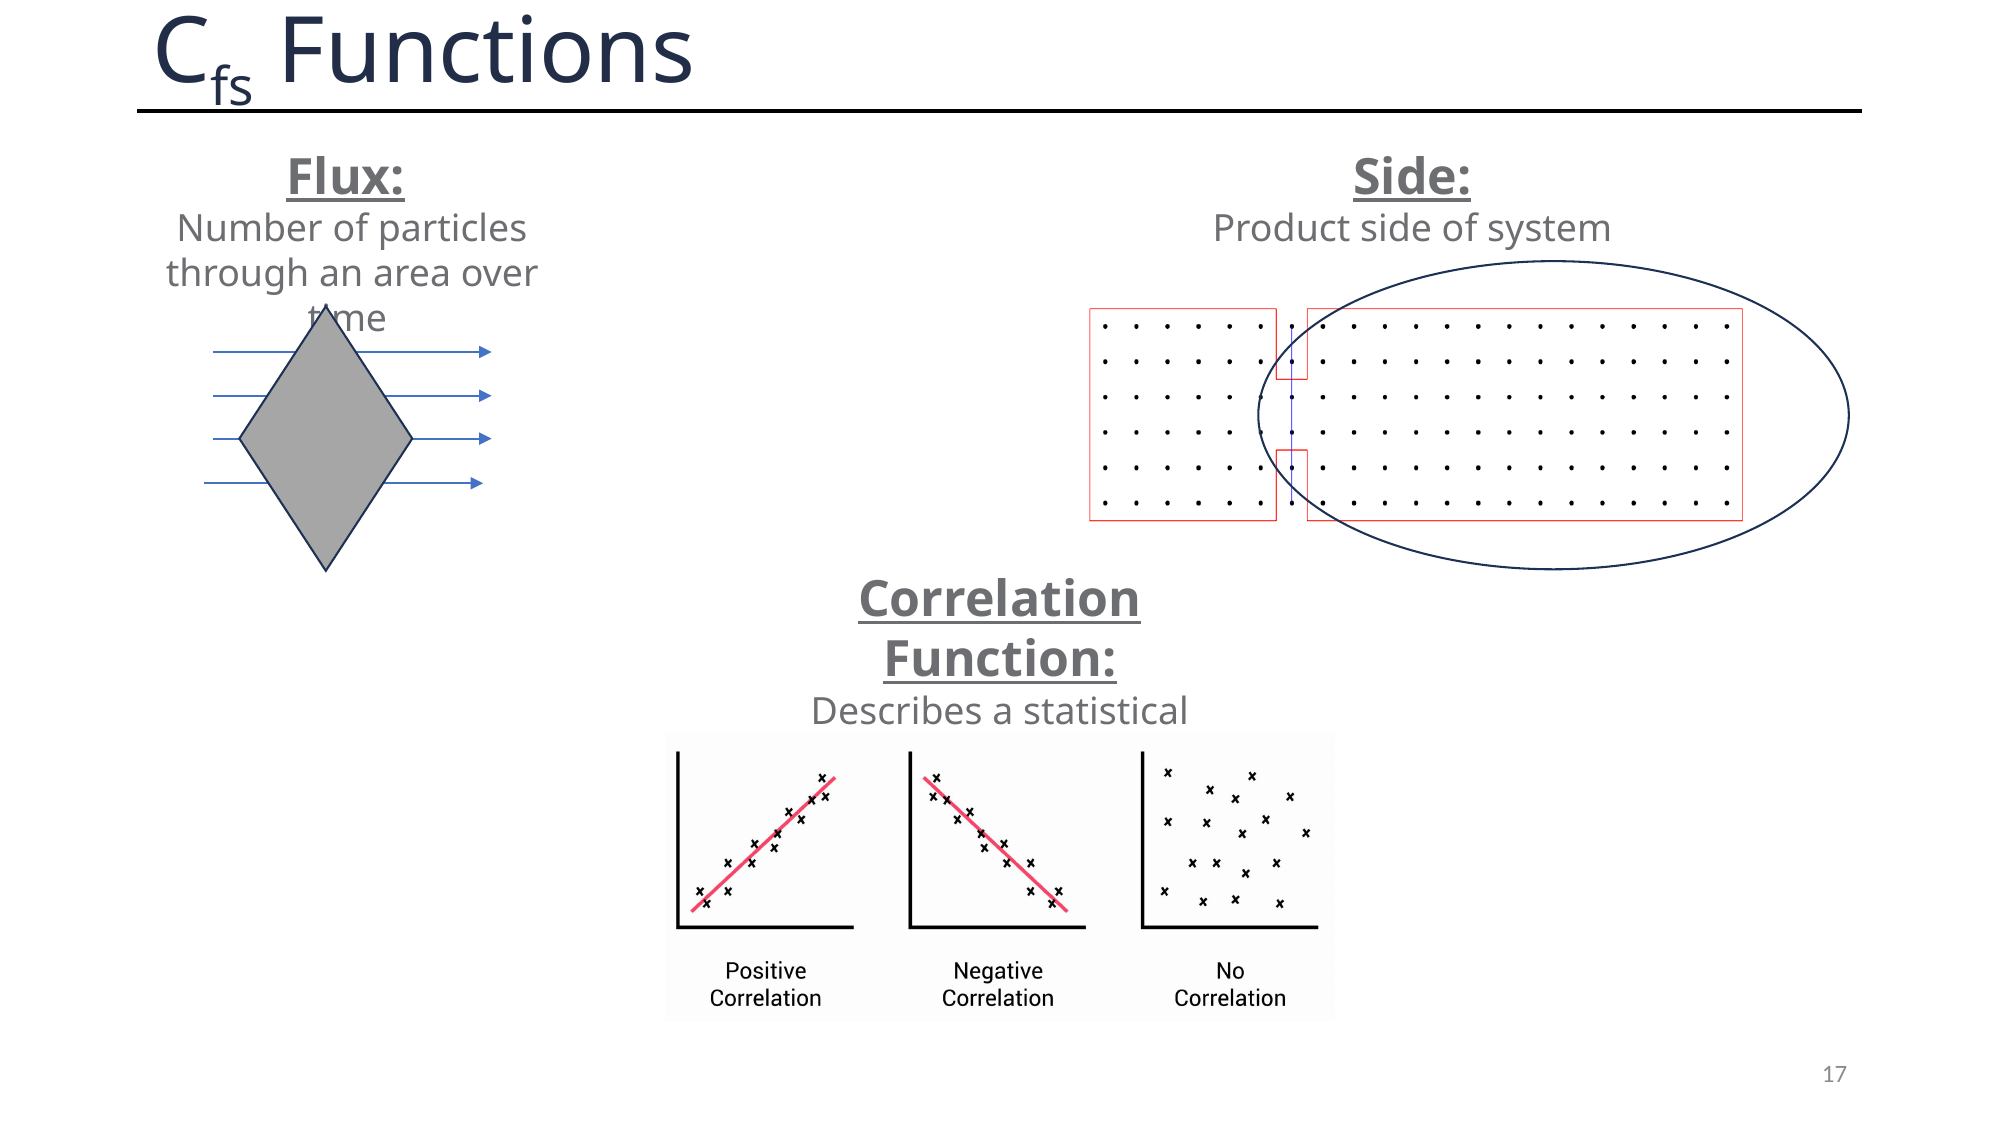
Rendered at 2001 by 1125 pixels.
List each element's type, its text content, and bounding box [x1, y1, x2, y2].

text_box [266, 353, 386, 395]
text_box [295, 304, 357, 351]
text_box [1357, 260, 1750, 299]
picture [664, 732, 1335, 1022]
picture [1073, 299, 1752, 531]
text_box Correlation Function: Describes a statistical relationship b/t quantities [724, 559, 1275, 732]
slide_number 17 [1412, 1042, 1863, 1103]
text_box Flux: Number of particles through an area over time [111, 136, 593, 347]
text_box [267, 484, 384, 573]
title Cfs Functions [137, 112, 1863, 121]
text_box [1356, 531, 1751, 571]
text_box Side: Product side of system [1171, 136, 1654, 257]
text_box [238, 396, 414, 438]
title Cfs Functions [137, 0, 1863, 110]
text_box [238, 439, 414, 483]
text_box [1752, 300, 1850, 531]
